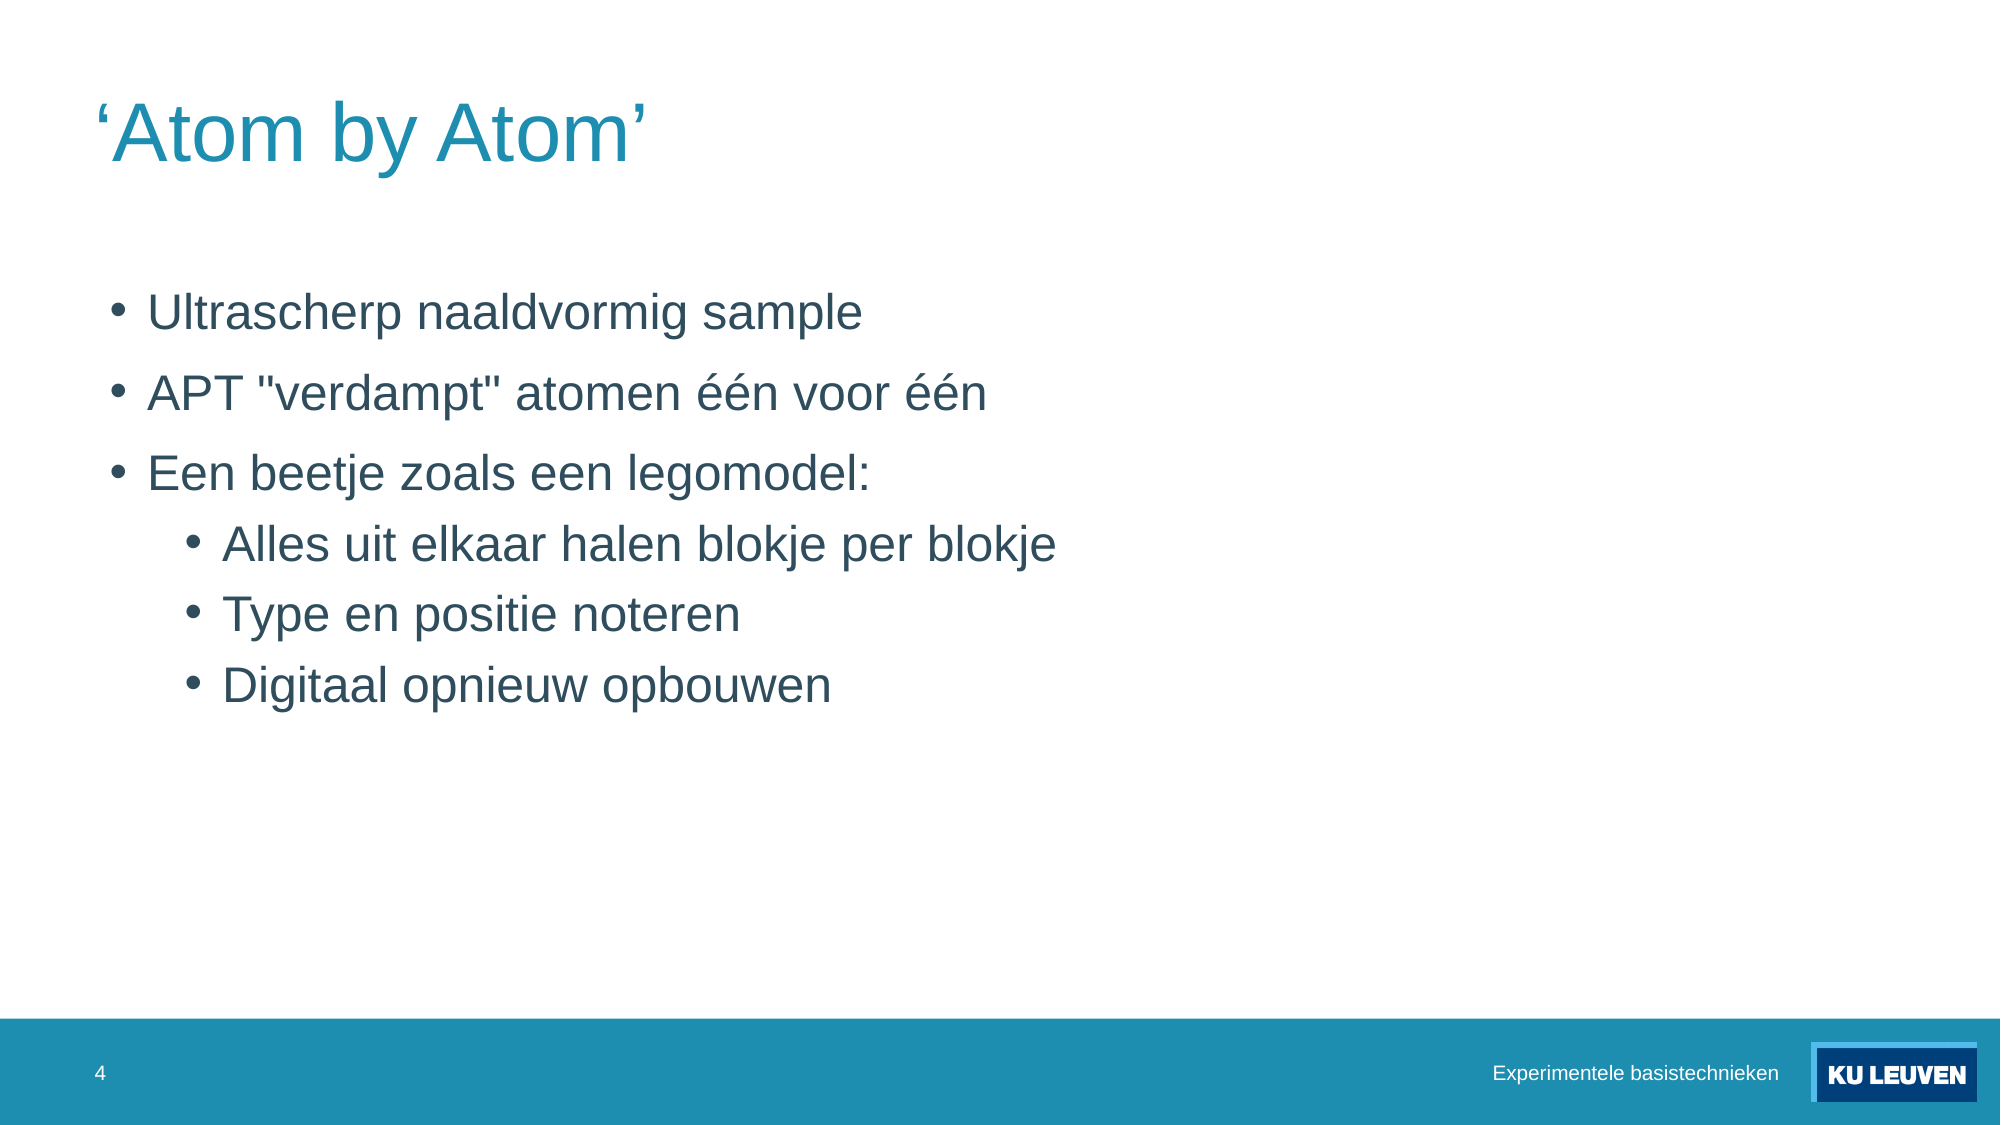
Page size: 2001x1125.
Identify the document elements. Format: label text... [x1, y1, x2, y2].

footer Experimentele basistechnieken [989, 1018, 1809, 1125]
picture [1811, 1042, 1977, 1102]
slide_number 4 [94, 1018, 201, 1125]
title ‘Atom by Atom’ [94, 33, 1906, 223]
list Ultrascherp naaldvormig sample APT "verdampt" atomen één voor één Een beetje zoals een legomodel: Alles uit elkaar halen blokje per blokje Type en positie noteren Digitaal opnieuw opbouwen [94, 271, 1906, 1004]
